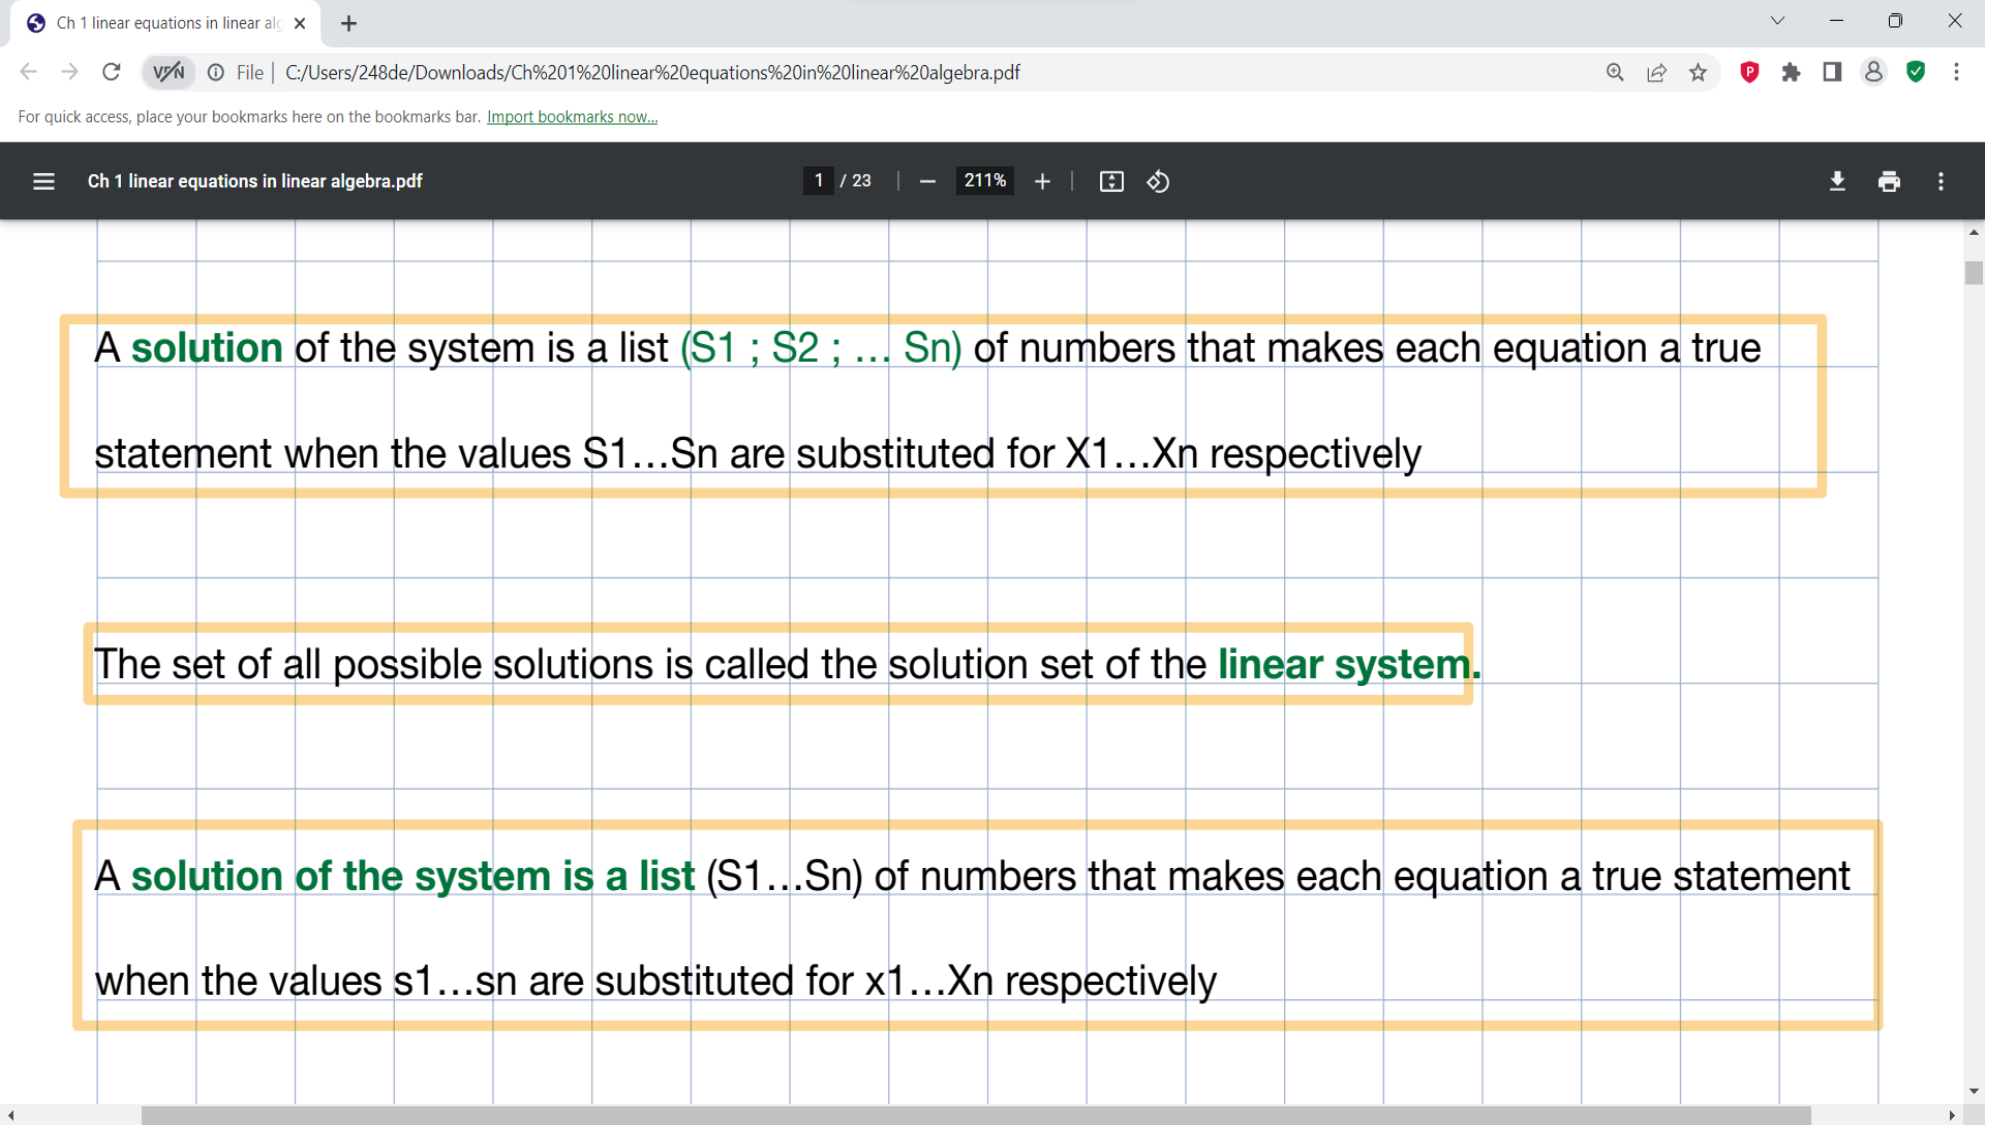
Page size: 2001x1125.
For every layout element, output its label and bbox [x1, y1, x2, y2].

list [0, 0, 1985, 1125]
